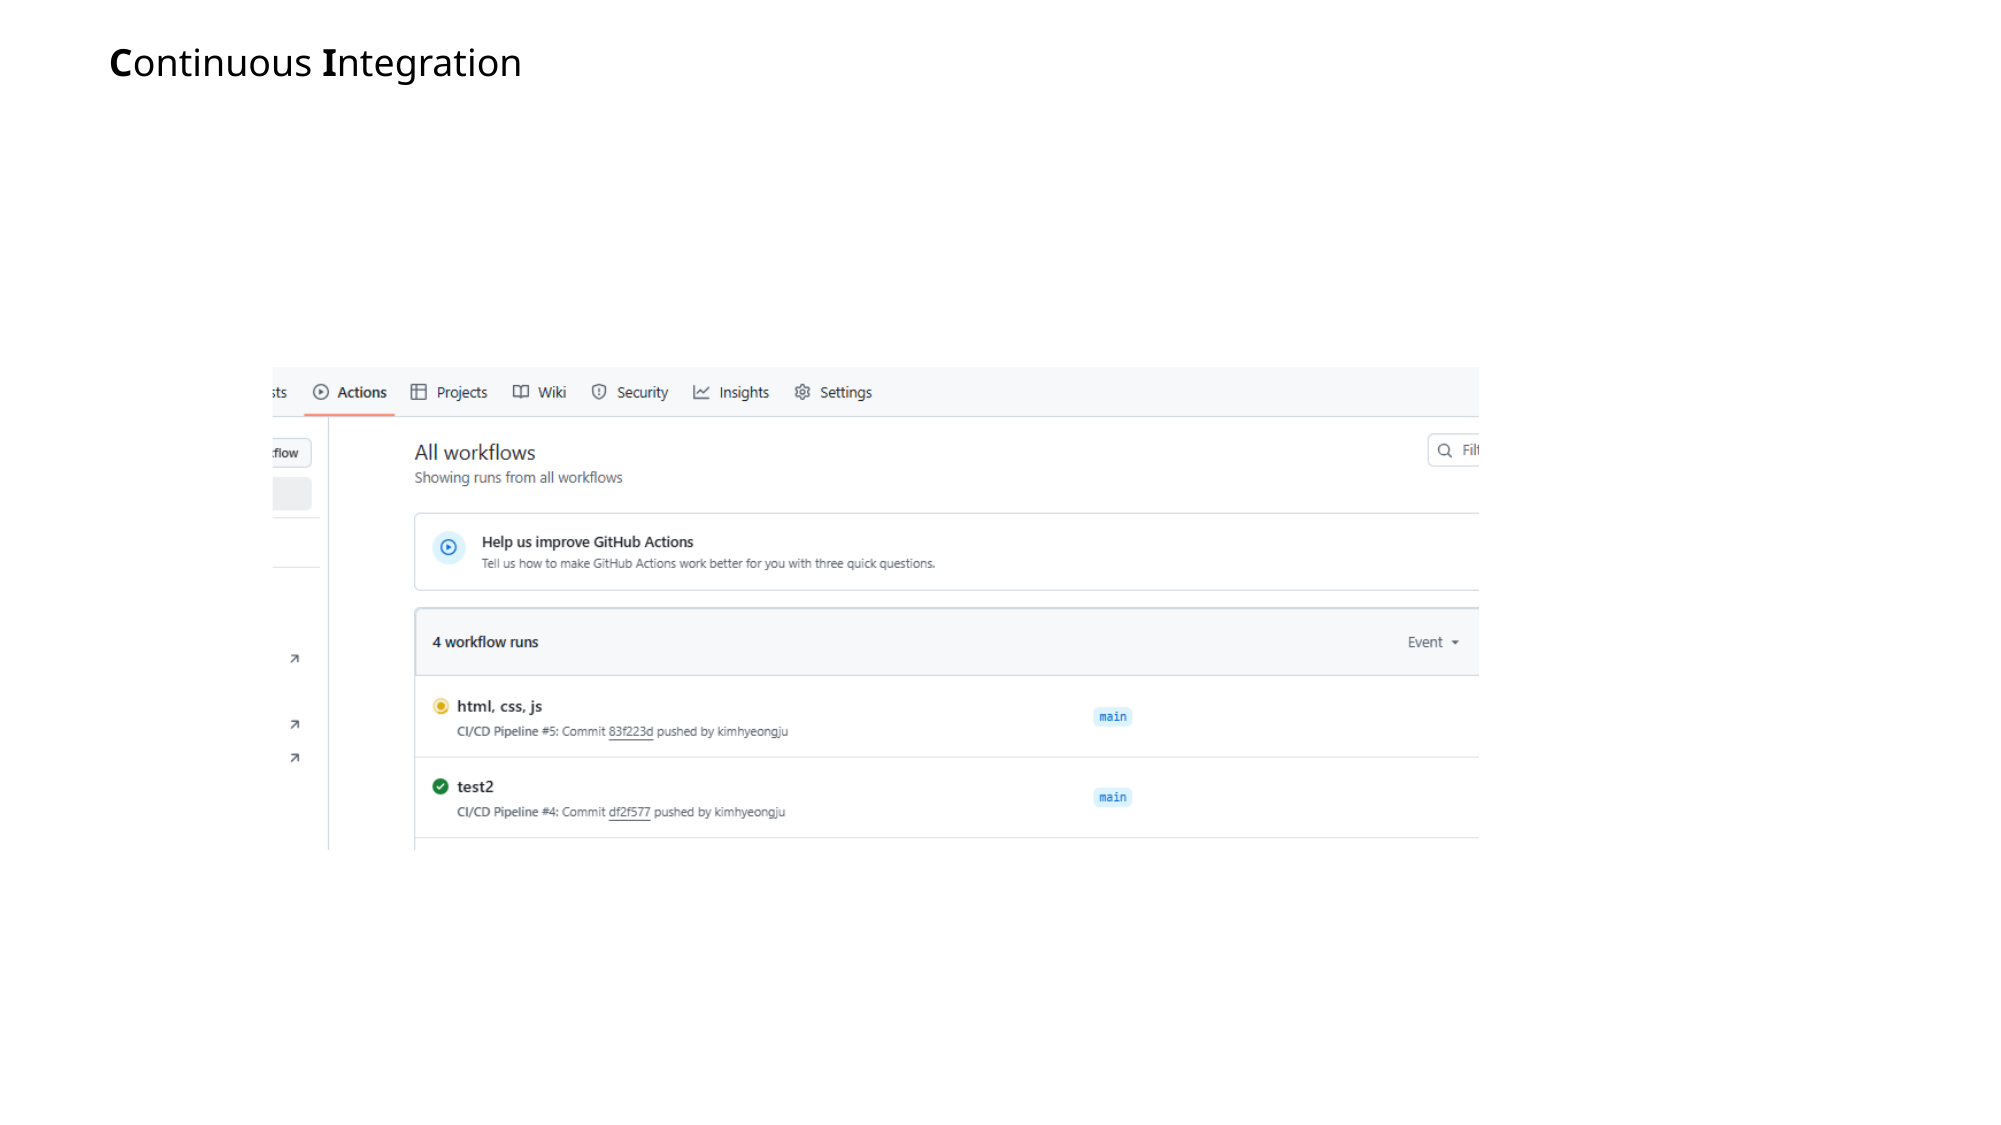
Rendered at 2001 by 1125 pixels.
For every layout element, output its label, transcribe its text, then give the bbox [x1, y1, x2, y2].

text_box Continuous Integration [94, 31, 538, 92]
picture [272, 366, 1480, 851]
